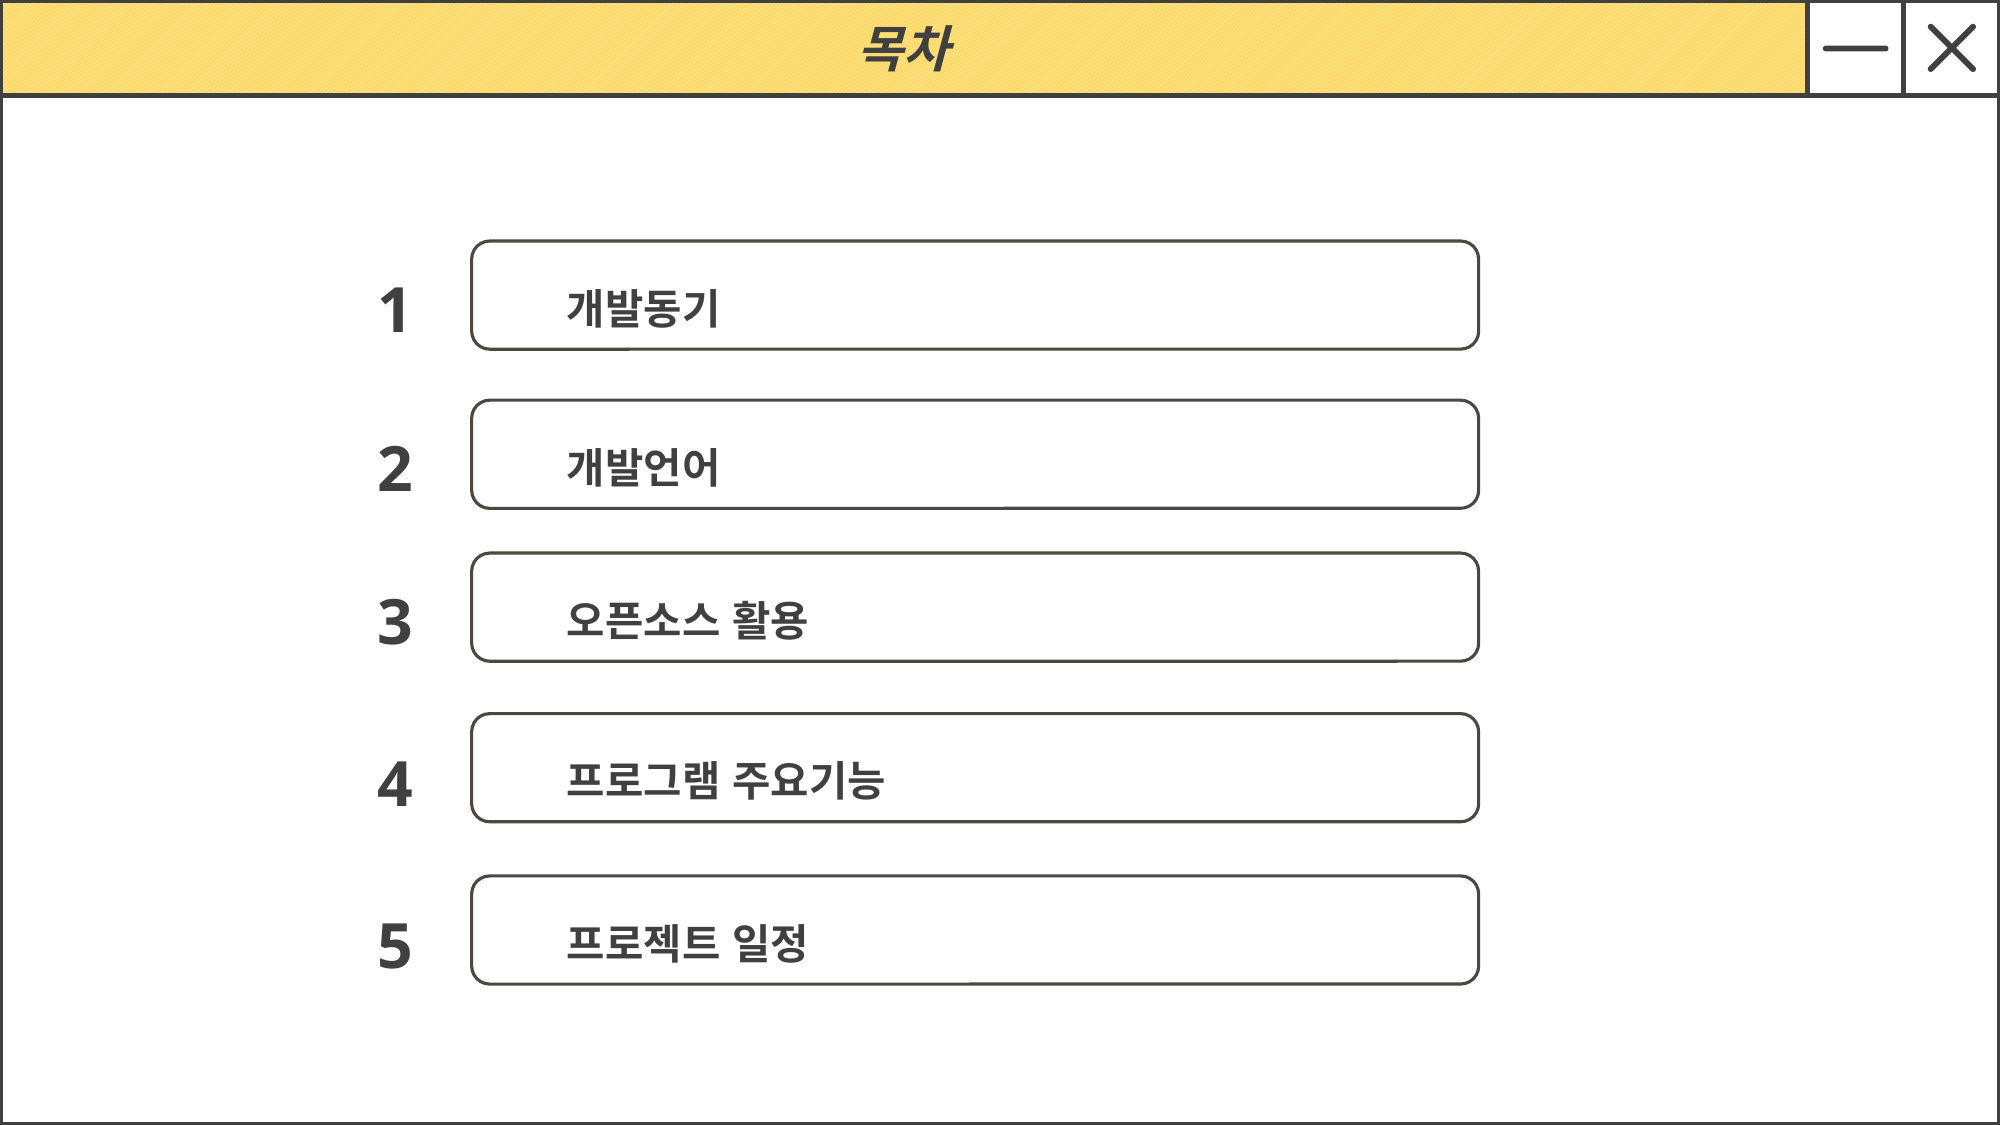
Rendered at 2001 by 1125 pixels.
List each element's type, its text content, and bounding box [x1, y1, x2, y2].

text_box 2 [362, 383, 429, 512]
text_box 개발동기 [470, 239, 1480, 351]
text_box [0, 97, 2000, 1125]
text_box 목차 [0, 0, 1805, 97]
text_box 오픈소스 활용 [470, 552, 1480, 663]
text_box 개발언어 [470, 399, 1480, 510]
text_box 4 [362, 699, 429, 827]
text_box 3 [362, 536, 429, 664]
text_box 프로그램 주요기능 [470, 712, 1480, 823]
text_box 5 [362, 861, 429, 989]
text_box 프로젝트 일정 [470, 874, 1480, 986]
text_box 1 [362, 224, 429, 352]
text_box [1807, 0, 2000, 96]
